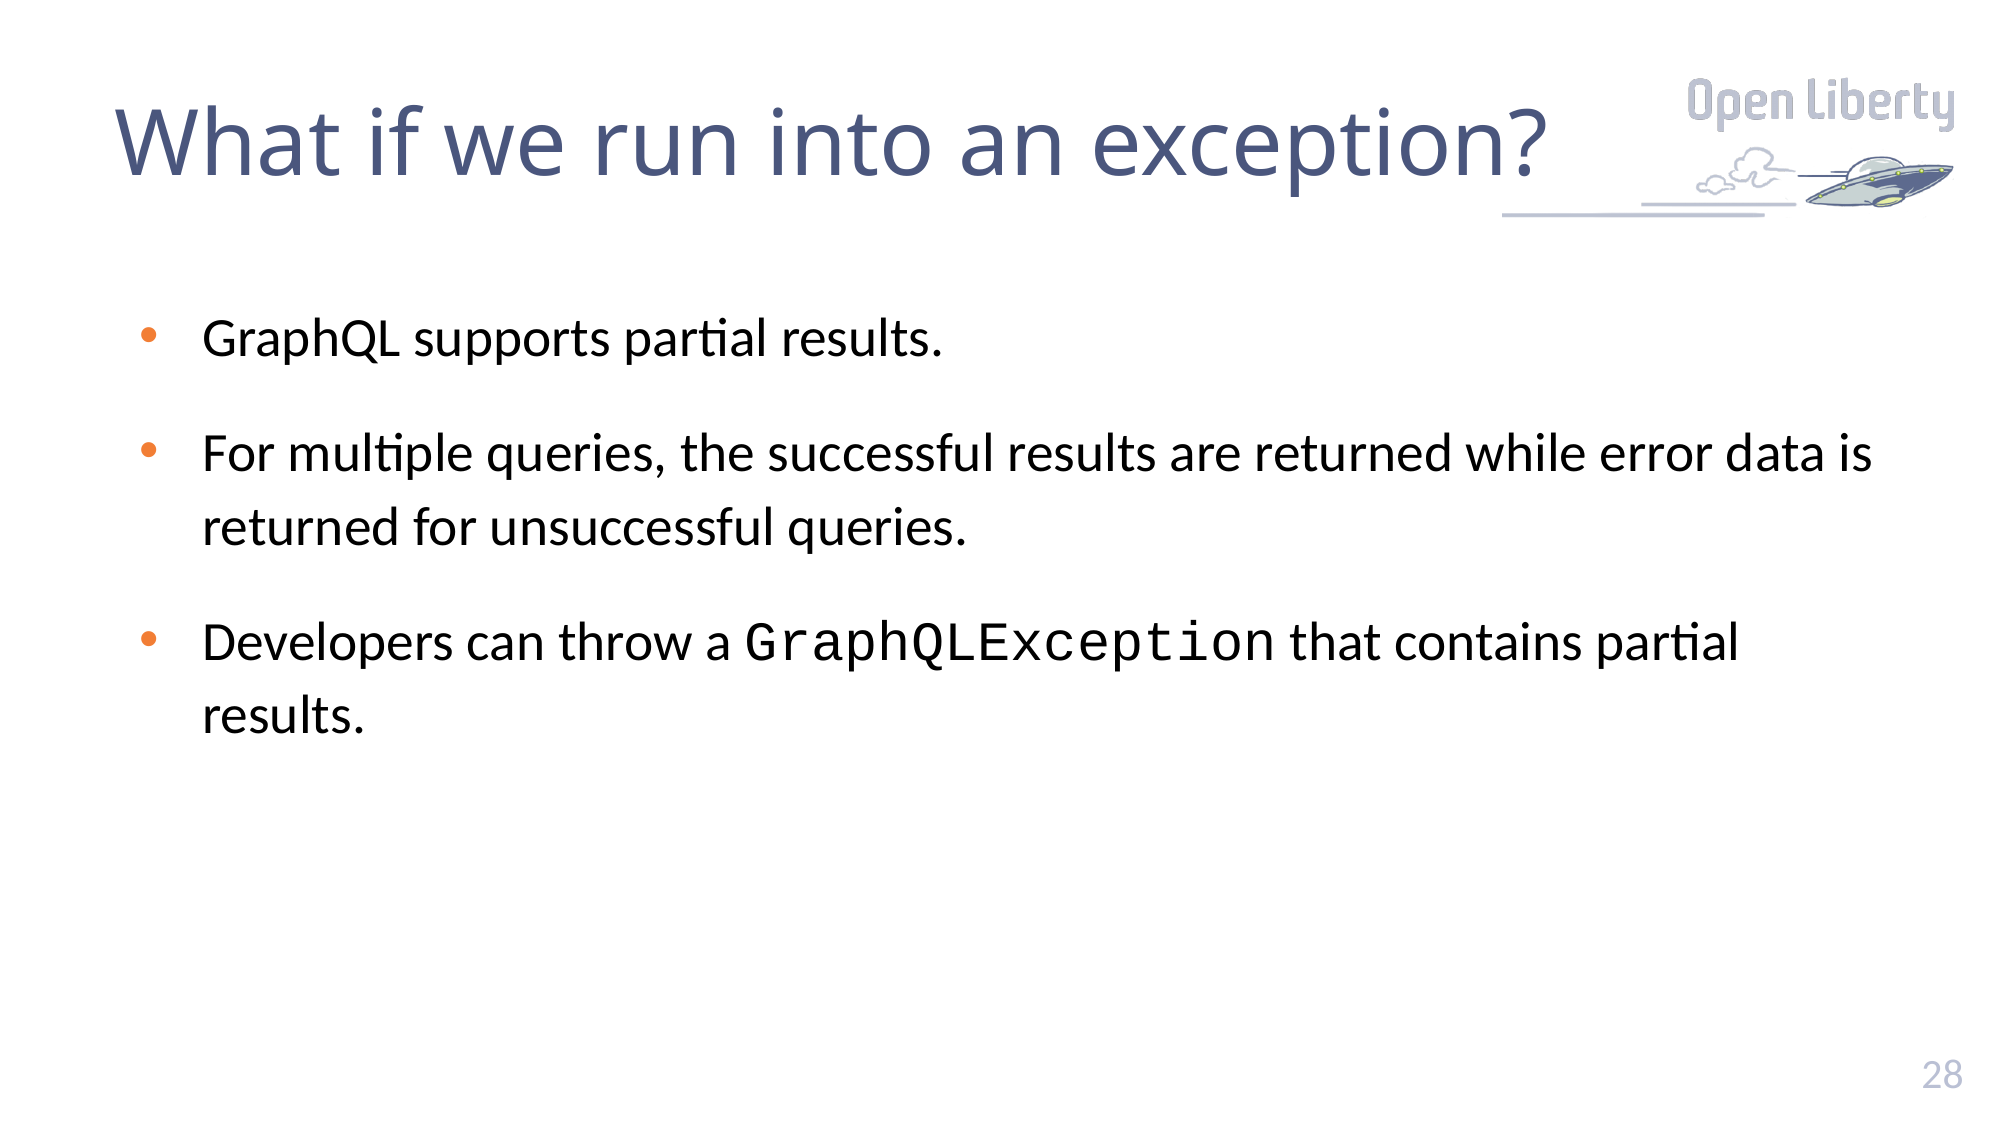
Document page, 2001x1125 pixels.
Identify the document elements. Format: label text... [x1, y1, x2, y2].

picture [1470, 73, 2001, 237]
text_box GraphQL supports partial results. For multiple queries, the successful results are returned while error data is returned for unsuccessful queries. Developers can throw a GraphQLException that contains partial results. [124, 287, 1925, 1030]
title What if we run into an exception? [99, 45, 1900, 233]
